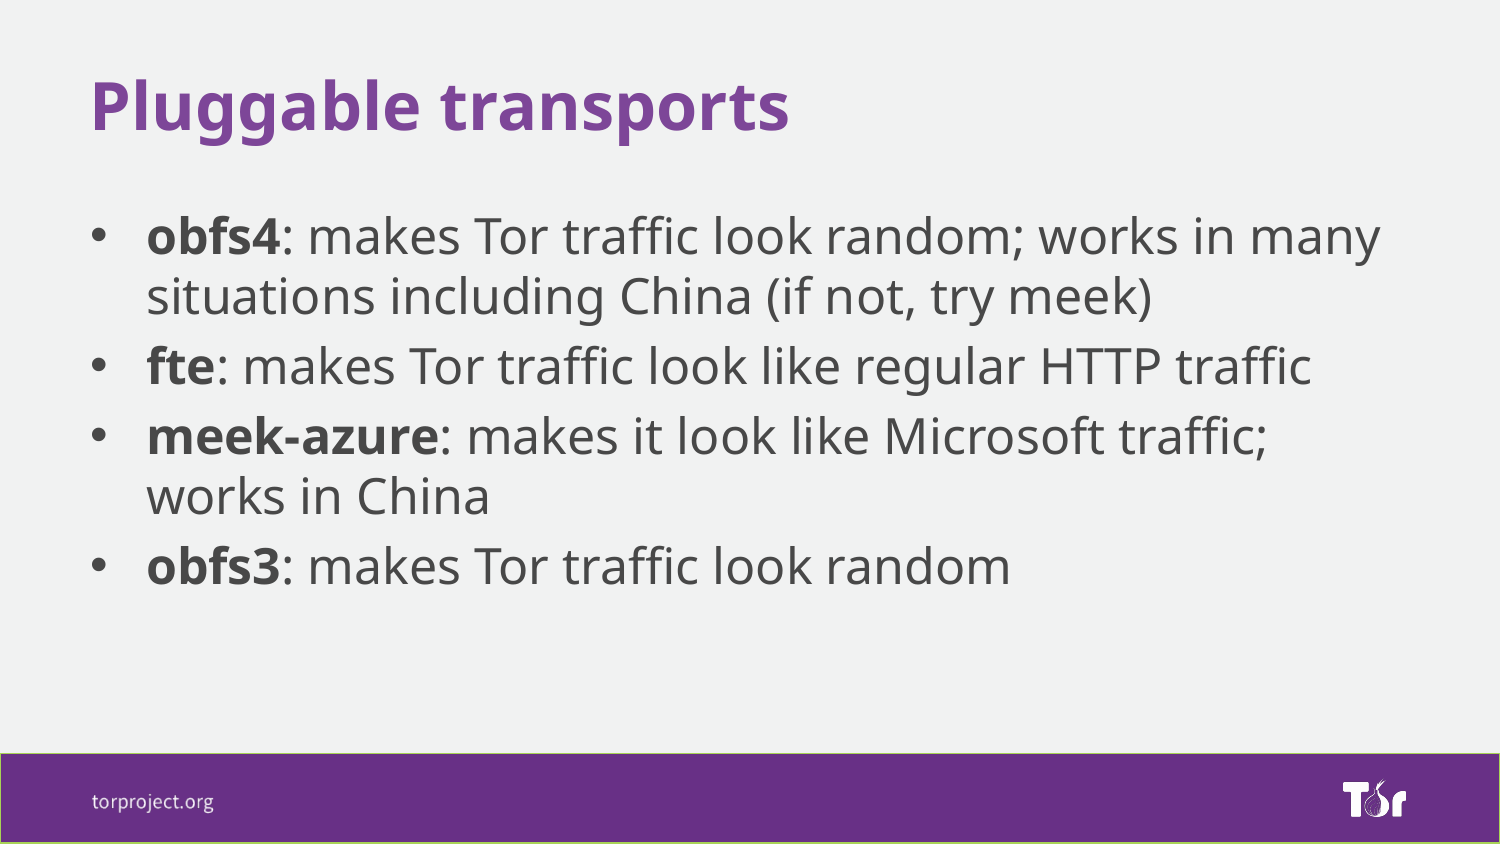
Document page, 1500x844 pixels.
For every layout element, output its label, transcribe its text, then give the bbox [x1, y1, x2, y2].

text_box Pluggable transports [75, 33, 1425, 174]
text_box obfs4: makes Tor traffic look random; works in many situations including China (if not, try meek) fte: makes Tor traffic look like regular HTTP traffic meek-azure: makes it look like Microsoft traffic; works in China obfs3: makes Tor traffic look random [75, 196, 1425, 754]
picture [75, 780, 604, 821]
picture [1343, 778, 1406, 817]
